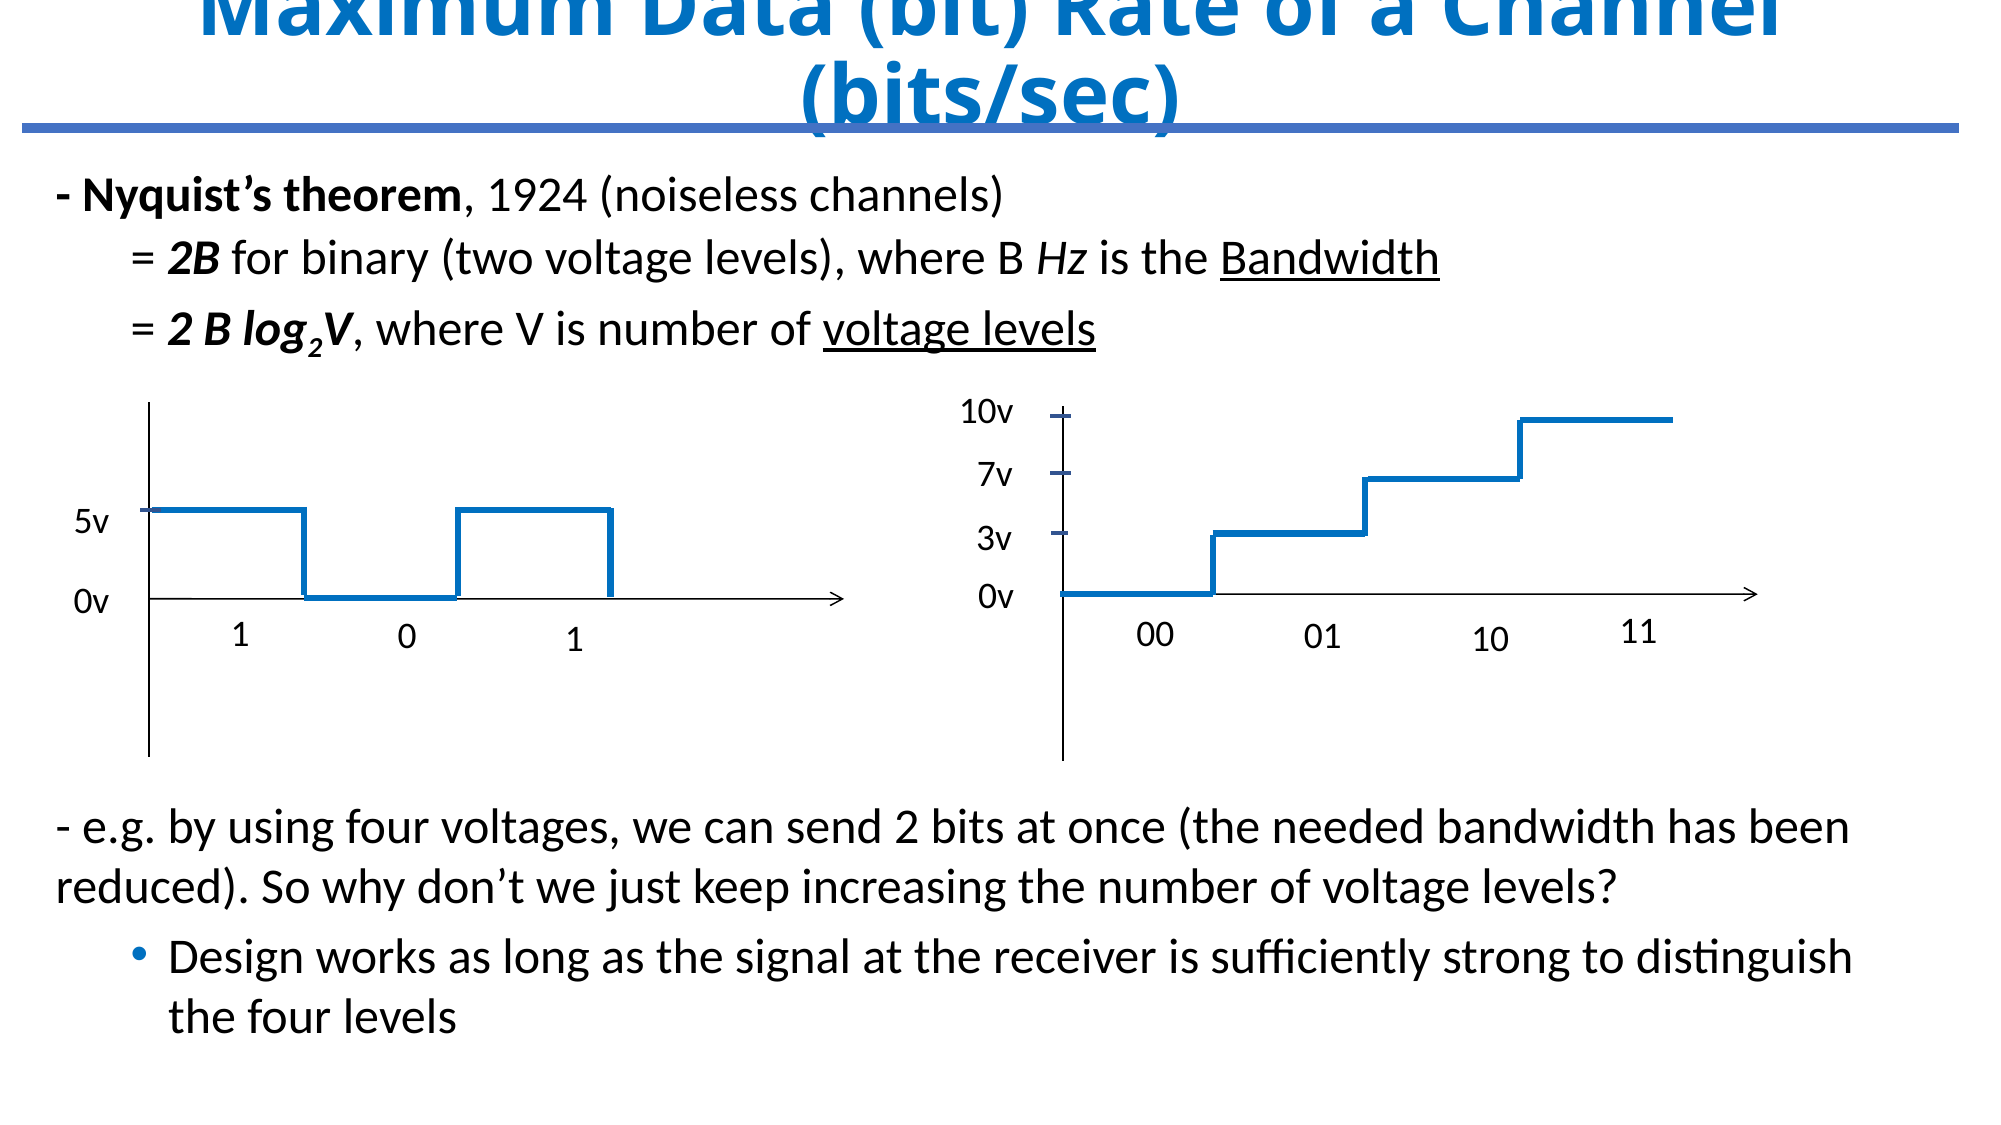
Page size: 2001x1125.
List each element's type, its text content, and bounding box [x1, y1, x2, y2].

list - Nyquist’s theorem, 1924 (noiseless channels) = 2B for binary (two voltage levels), where B Hz is the Bandwidth = 2 B log2V, where V is number of voltage levels - e.g. by using four voltages, we can send 2 bits at once (the needed bandwidth has been reduced). So why don’t we just keep increasing the number of voltage levels? Design works as long as the signal at the receiver is sufficiently strong to distinguish the four levels [40, 153, 1942, 1125]
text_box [1121, 598, 1673, 667]
text_box Maximum Data (bit) Rate of a Channel (bits/sec) [21, 129, 1960, 183]
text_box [215, 601, 600, 667]
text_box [58, 402, 844, 757]
text_box Maximum Data (bit) Rate of a Channel (bits/sec) [21, 23, 1960, 128]
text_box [943, 378, 1758, 761]
